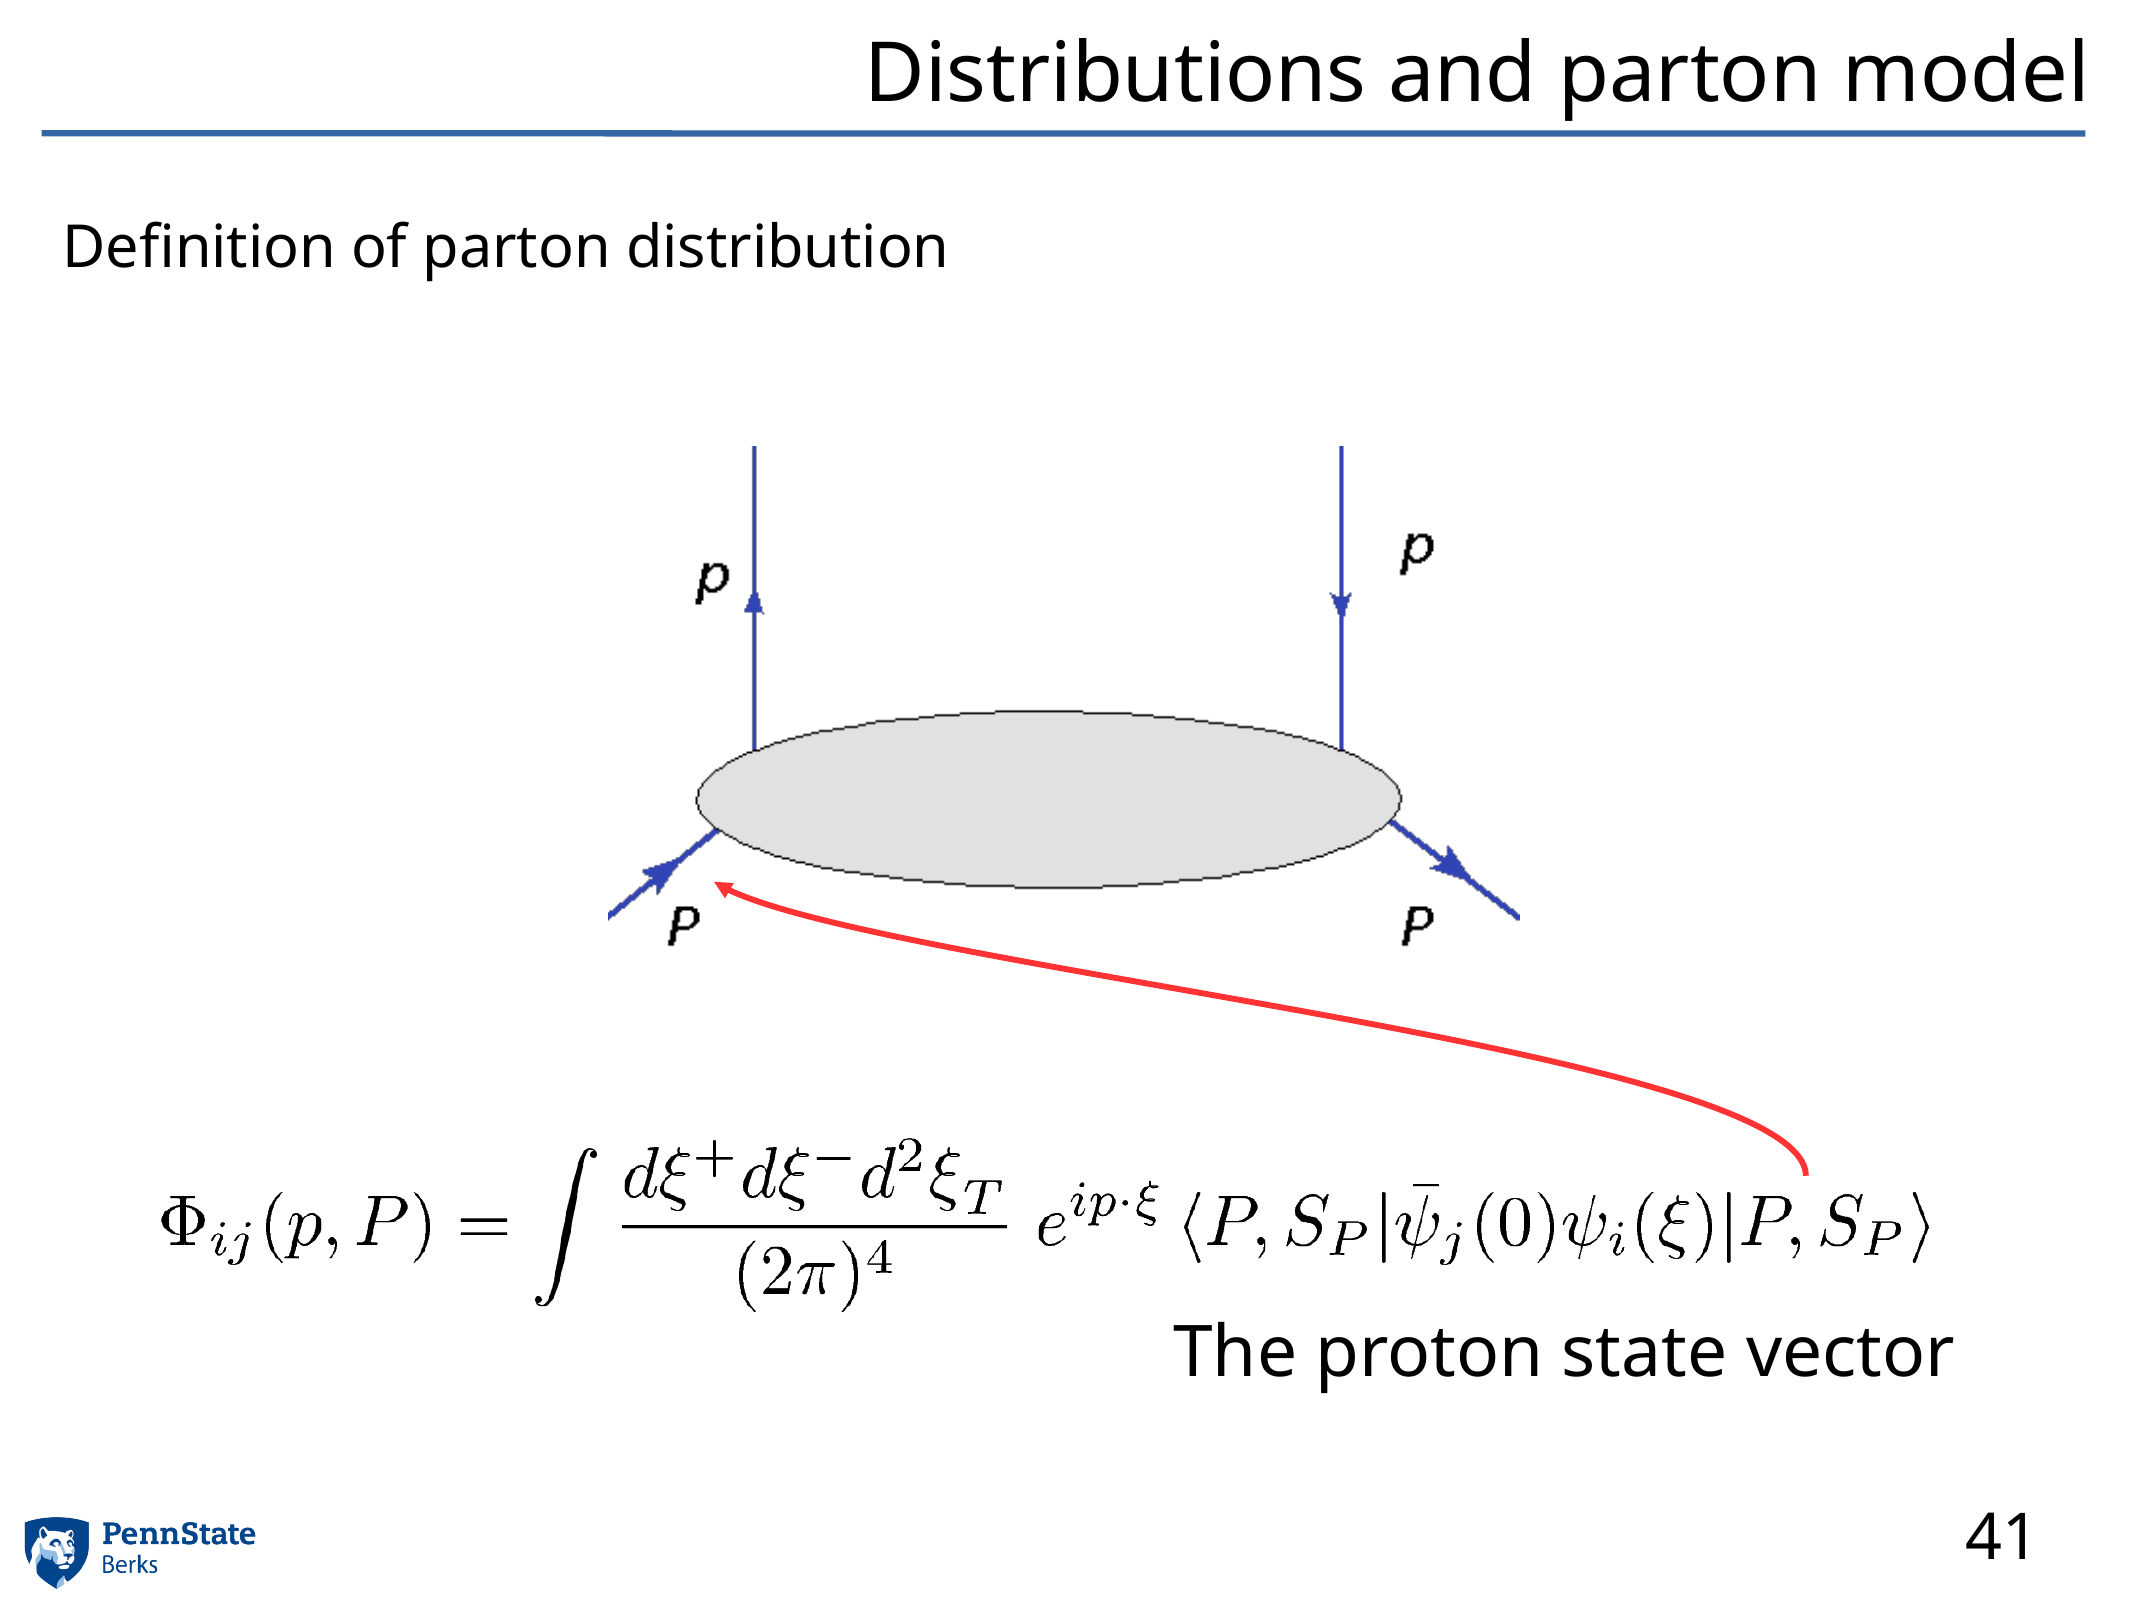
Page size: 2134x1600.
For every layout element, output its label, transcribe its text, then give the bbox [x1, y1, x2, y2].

picture [152, 1133, 1959, 1319]
text_box The proton state vector [1152, 1309, 2100, 1428]
picture [607, 446, 1521, 958]
text_box Definition of parton distribution [41, 209, 2100, 546]
picture [17, 1511, 260, 1595]
text_box Distributions and parton model [42, 25, 2134, 236]
text_box [997, 958, 1770, 1133]
